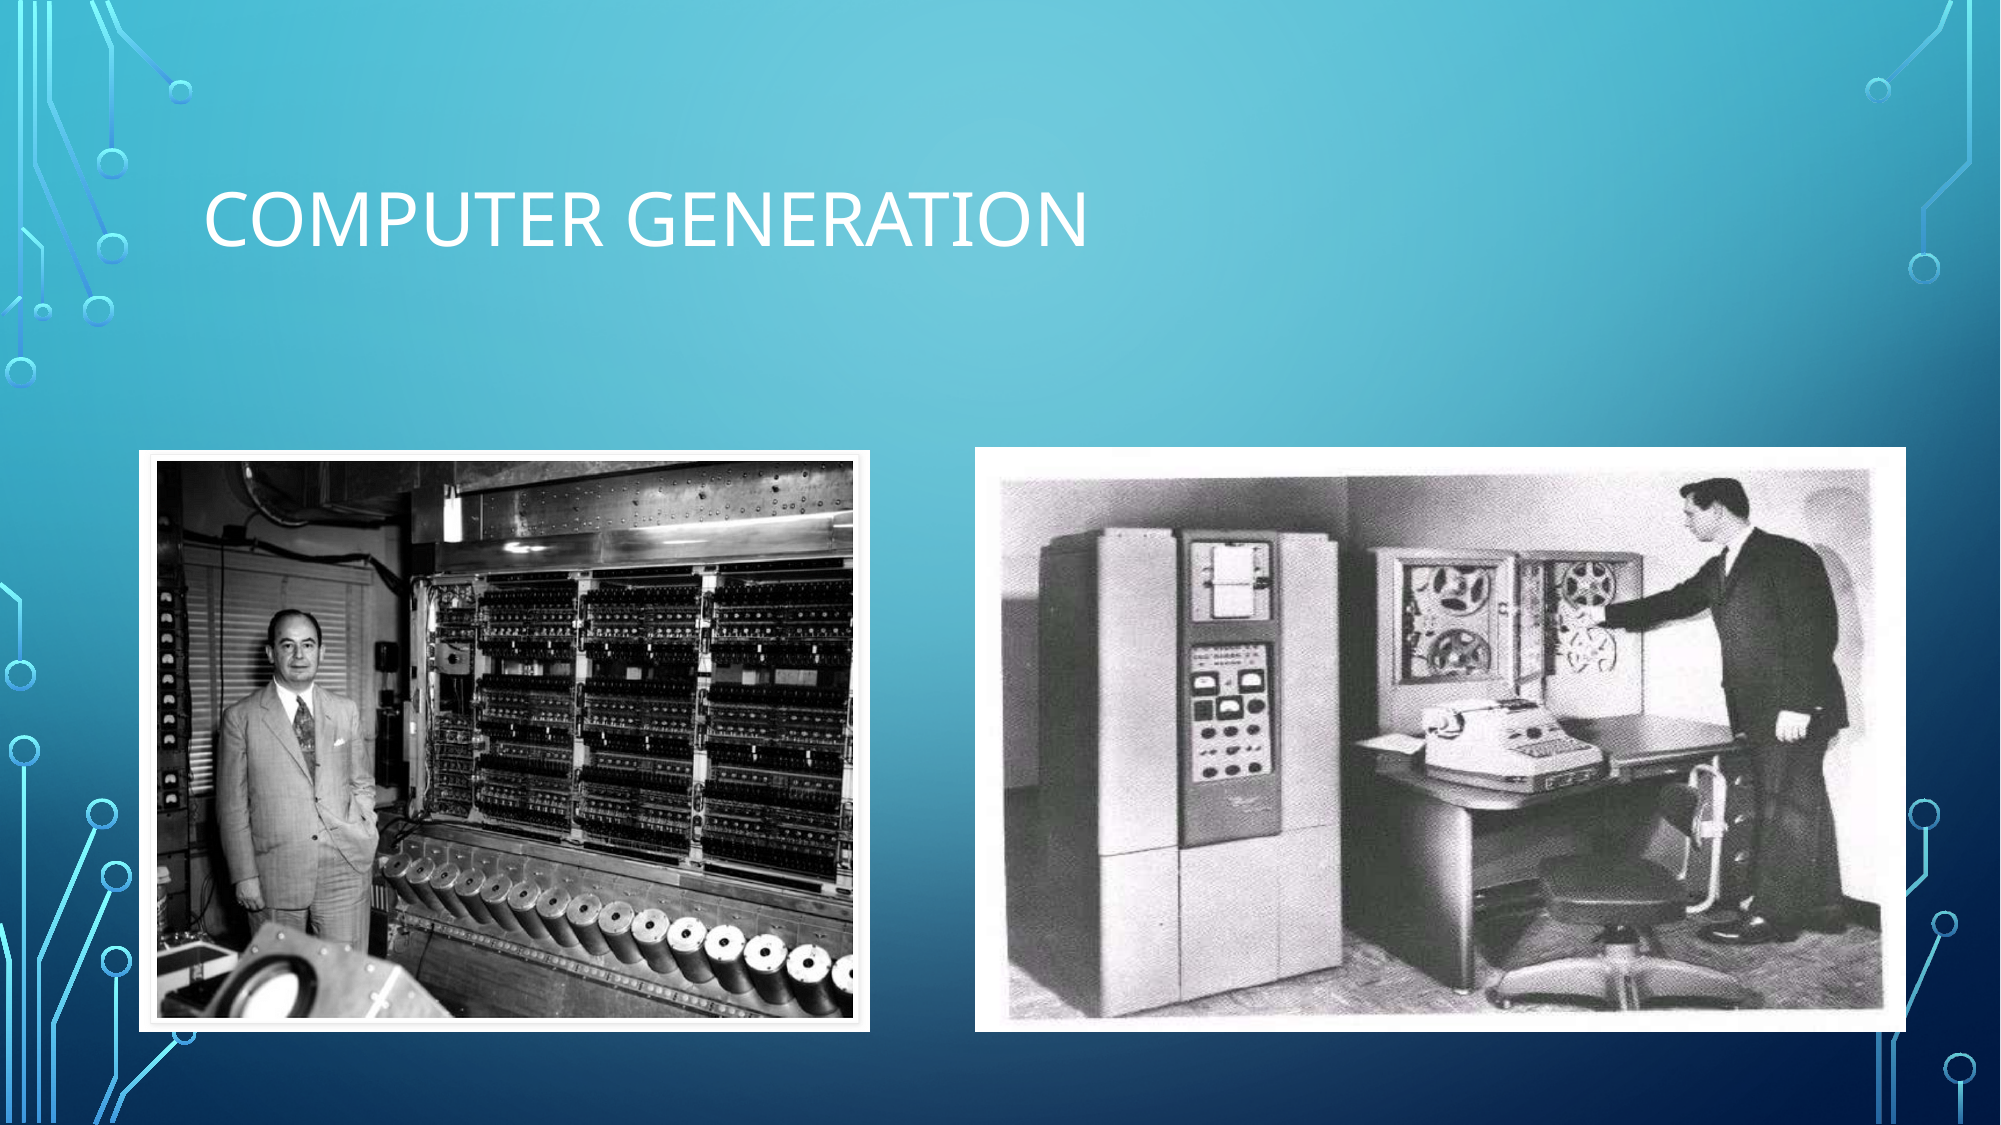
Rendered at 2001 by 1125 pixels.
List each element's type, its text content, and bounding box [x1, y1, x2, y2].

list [139, 450, 870, 1032]
title Computer generation [187, 101, 1813, 344]
picture [975, 447, 1906, 1032]
